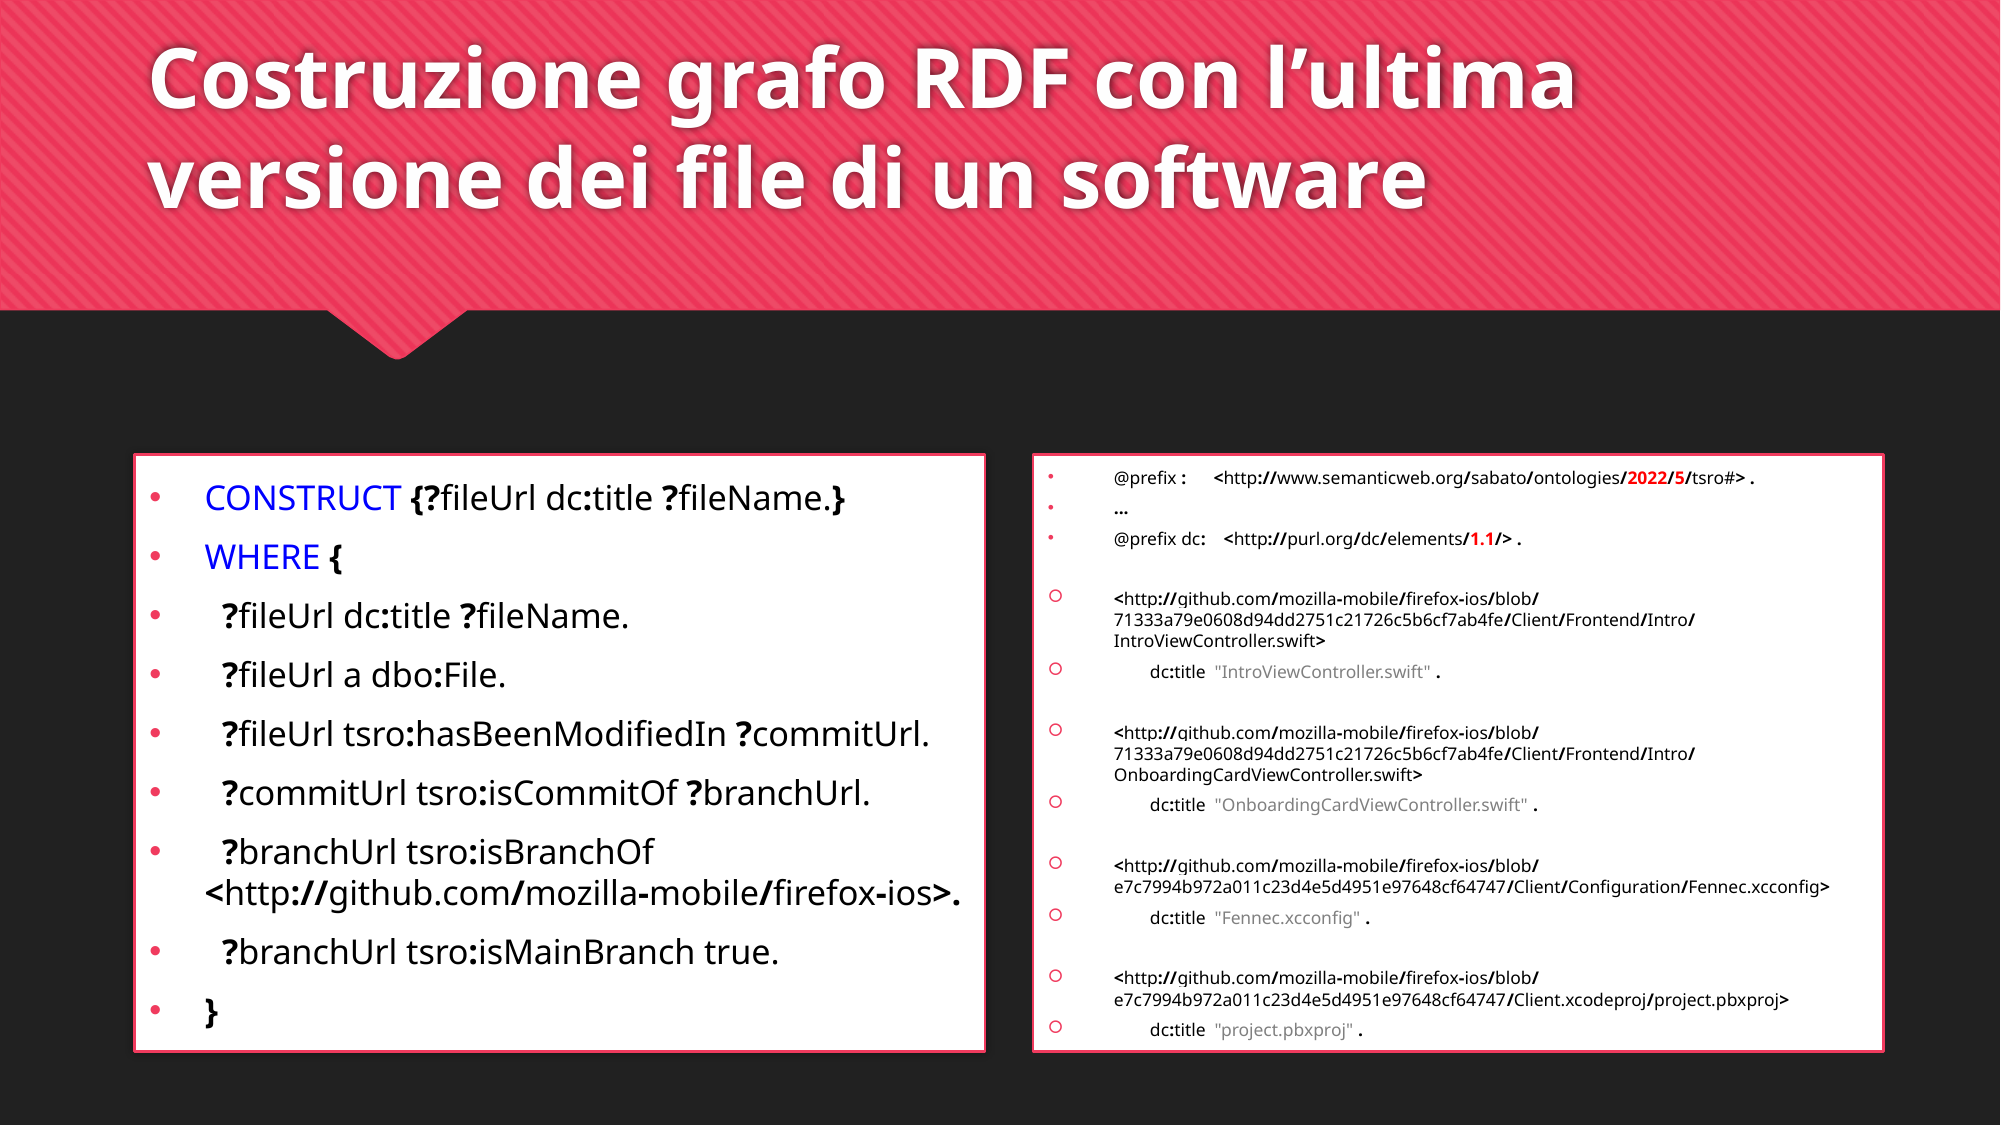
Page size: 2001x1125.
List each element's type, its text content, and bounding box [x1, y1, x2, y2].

text_box @prefix : <http://www.semanticweb.org/sabato/ontologies/2022/5/tsro#> . ... @prefix dc: <http://purl.org/dc/elements/1.1/> . <http://github.com/mozilla-mobile/firefox-ios/blob/71333a79e0608d94dd2751c21726c5b6cf7ab4fe/Client/Frontend/Intro/IntroViewController.swift> dc:title "IntroViewController.swift" . <http://github.com/mozilla-mobile/firefox-ios/blob/71333a79e0608d94dd2751c21726c5b6cf7ab4fe/Client/Frontend/Intro/OnboardingCardViewController.swift> dc:title "OnboardingCardViewController.swift" . <http://github.com/mozilla-mobile/firefox-ios/blob/e7c7994b972a011c23d4e5d4951e97648cf64747/Client/Configuration/Fennec.xcconfig> dc:title "Fennec.xcconfig" . <http://github.com/mozilla-mobile/firefox-ios/blob/e7c7994b972a011c23d4e5d4951e97648cf64747/Client.xcodeproj/project.pbxproj> dc:title "project.pbxproj" . [1032, 453, 1885, 1053]
title Costruzione grafo RDF con l’ultima versione dei file di un software [132, 73, 1868, 233]
list CONSTRUCT {?fileUrl dc:title ?fileName.} WHERE { ?fileUrl dc:title ?fileName. ?fileUrl a dbo:File. ?fileUrl tsro:hasBeenModifiedIn ?commitUrl. ?commitUrl tsro:isCommitOf ?branchUrl. ?branchUrl tsro:isBranchOf <http://github.com/mozilla-mobile/firefox-ios>. ?branchUrl tsro:isMainBranch true. } [133, 453, 986, 1053]
